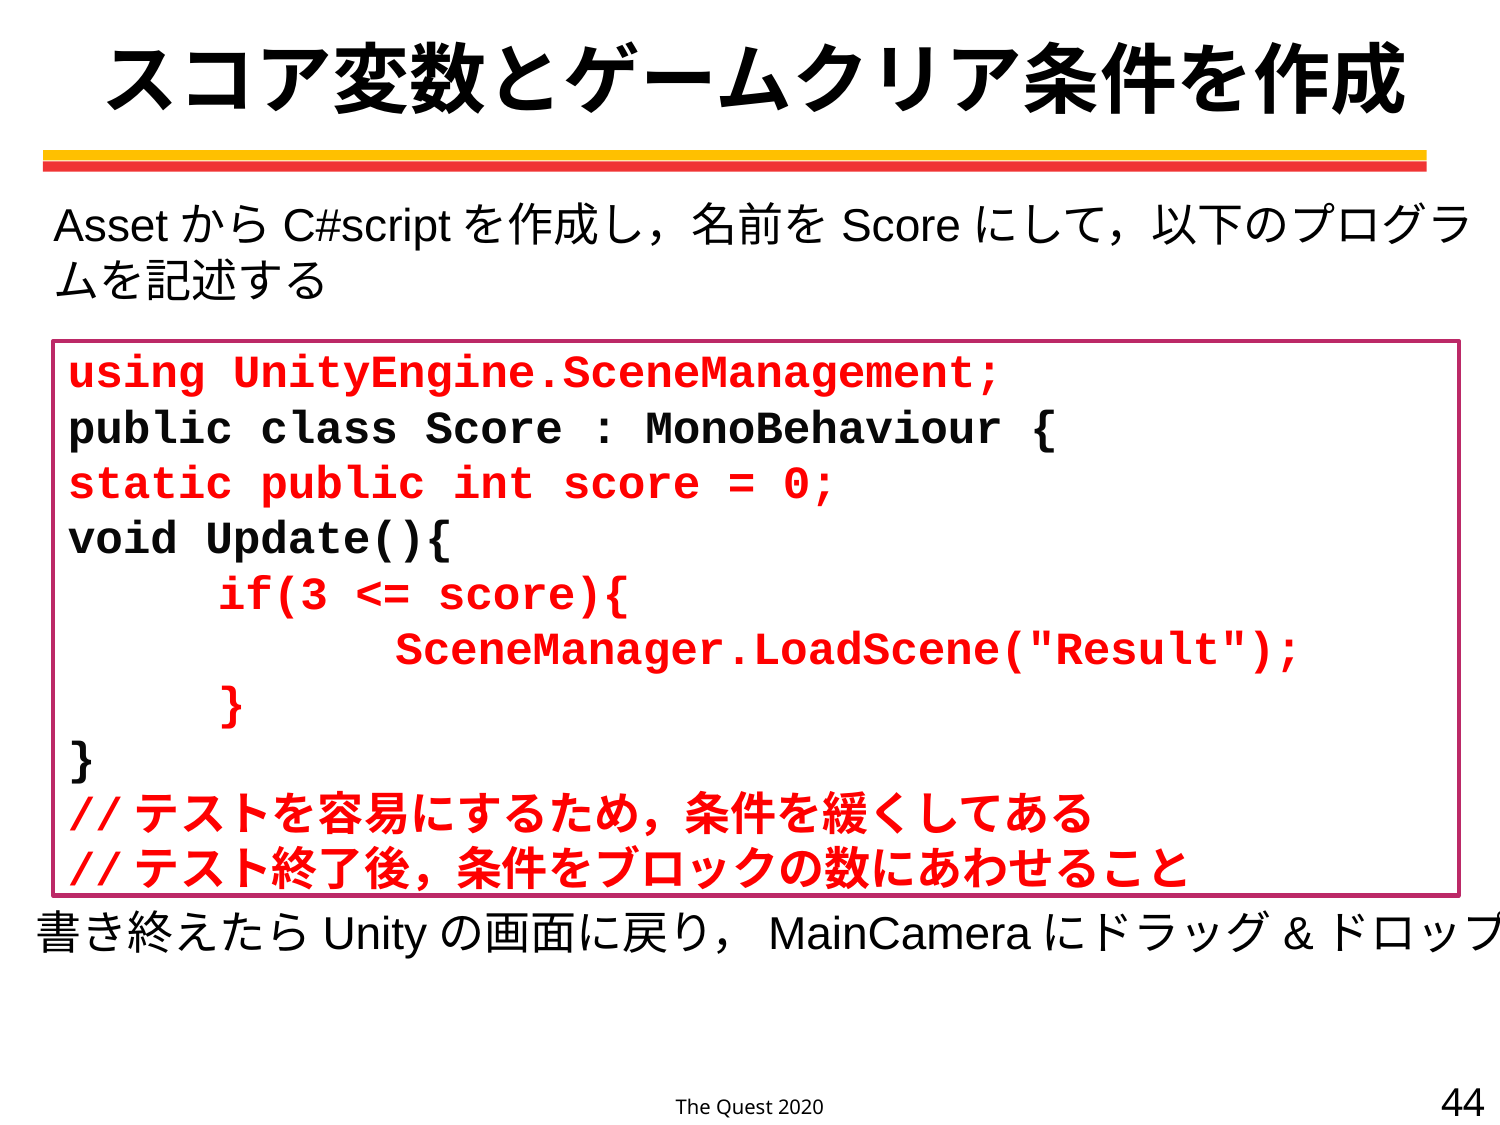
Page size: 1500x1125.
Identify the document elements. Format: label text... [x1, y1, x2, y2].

footer The Quest 2020 [512, 1087, 988, 1125]
slide_number 44 [1149, 1074, 1500, 1125]
title スコア変数とゲームクリア条件を作成 [19, 8, 1491, 144]
text_box using UnityEngine.SceneManagement; public class Score : MonoBehaviour { static public int score = 0; void Update(){ if(3 <= score){ SceneManager.LoadScene("Result"); } } //テストを容易にするため，条件を緩くしてある //テスト終了後，条件をブロックの数にあわせること [51, 339, 1461, 895]
text_box 書き終えたらUnityの画面に戻り，MainCameraにドラッグ&ドロップ [20, 895, 1500, 966]
text_box AssetからC#scriptを作成し，名前をScoreにして，以下のプログラムを記述する [38, 188, 1500, 314]
